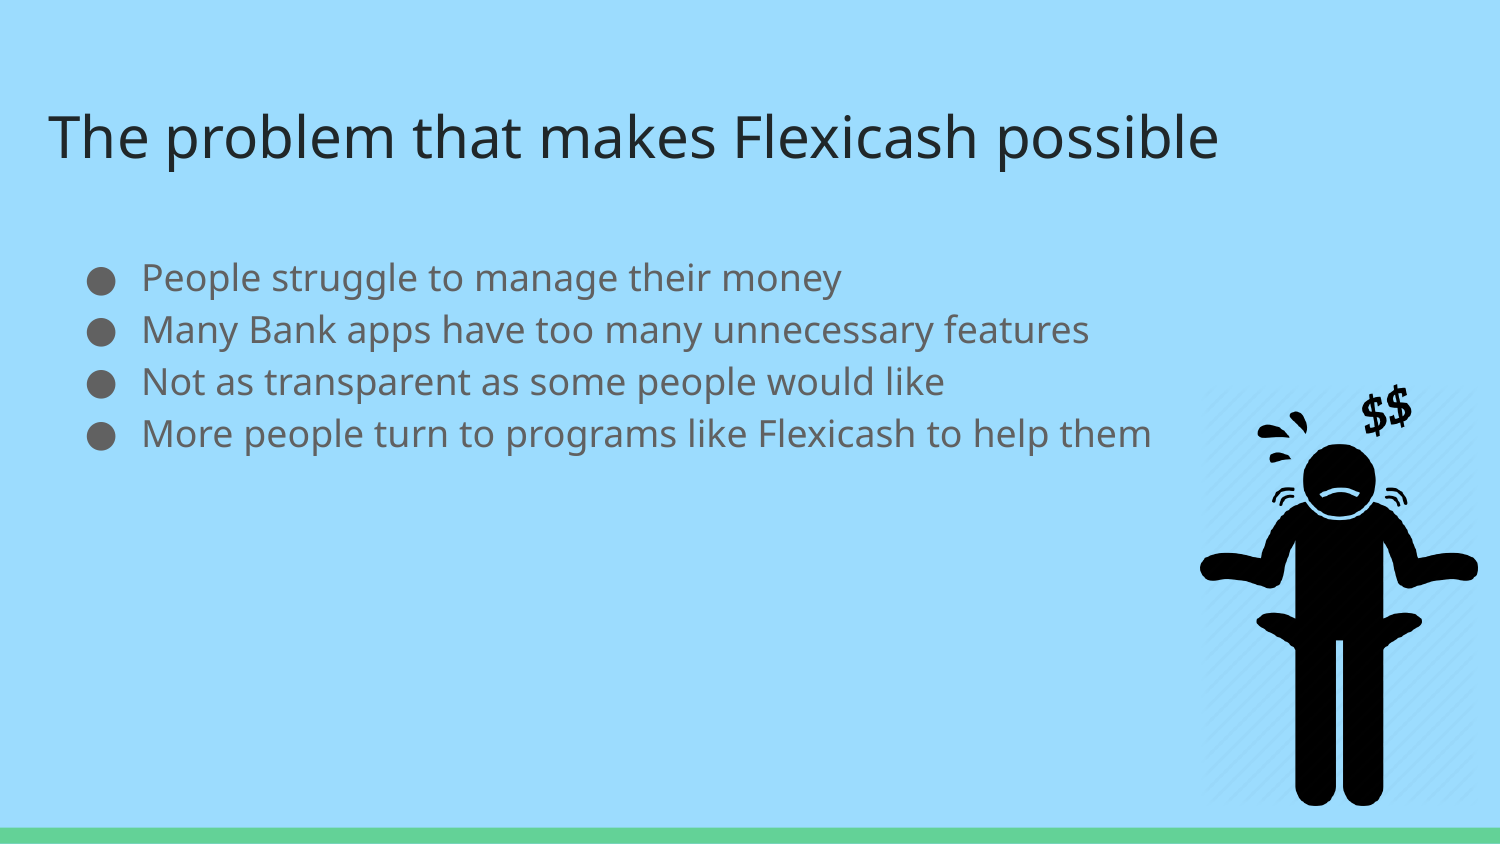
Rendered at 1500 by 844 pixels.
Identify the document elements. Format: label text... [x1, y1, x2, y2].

title The problem that makes Flexicash possible [33, 84, 1432, 179]
picture [1200, 383, 1479, 806]
list People struggle to manage their money Many Bank apps have too many unnecessary features Not as transparent as some people would like More people turn to programs like Flexicash to help them [51, 232, 1449, 793]
